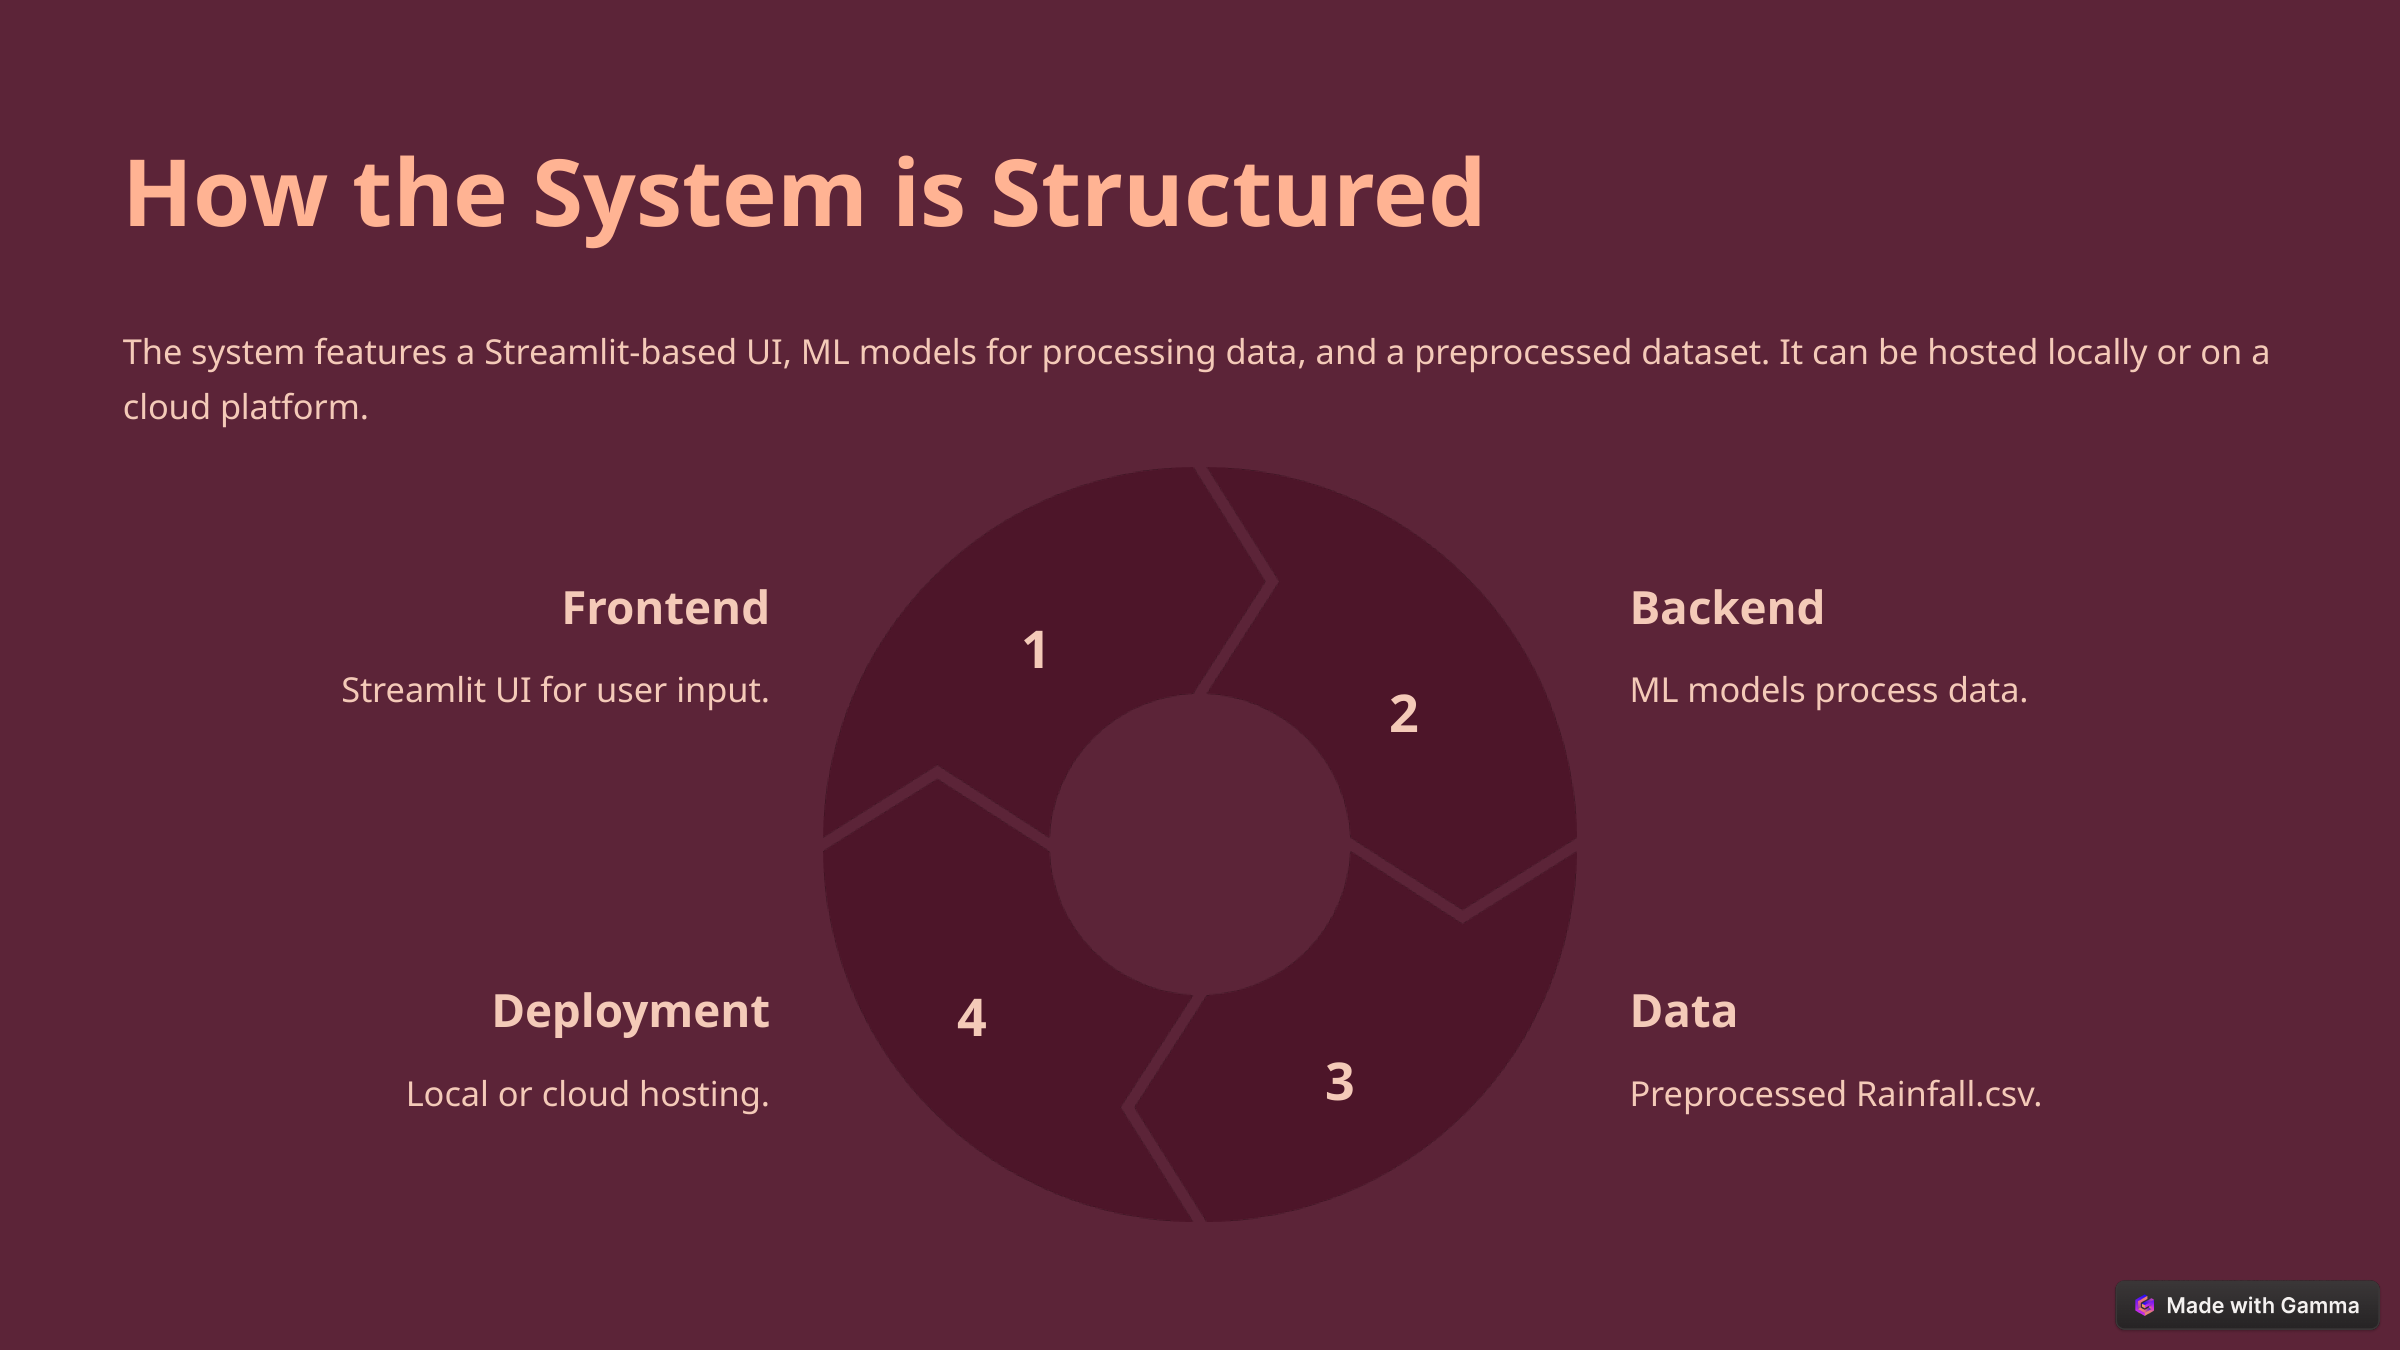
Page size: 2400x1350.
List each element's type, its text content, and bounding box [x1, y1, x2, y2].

text_box Local or cloud hosting. [122, 1057, 771, 1115]
text_box How the System is Structured [122, 128, 1453, 246]
text_box Frontend [302, 575, 771, 634]
text_box ML models process data. [1629, 654, 2277, 711]
text_box Backend [1629, 575, 2098, 634]
text_box Streamlit UI for user input. [122, 654, 771, 711]
text_box Deployment [302, 978, 771, 1037]
text_box Preprocessed Rainfall.csv. [1629, 1057, 2277, 1115]
picture [2106, 1271, 2389, 1339]
text_box The system features a Streamlit-based UI, ML models for processing data, and a preprocessed dataset. It can be hosted locally or on a cloud platform. [122, 315, 2277, 428]
text_box Data [1629, 978, 2098, 1037]
picture [823, 467, 1577, 1222]
